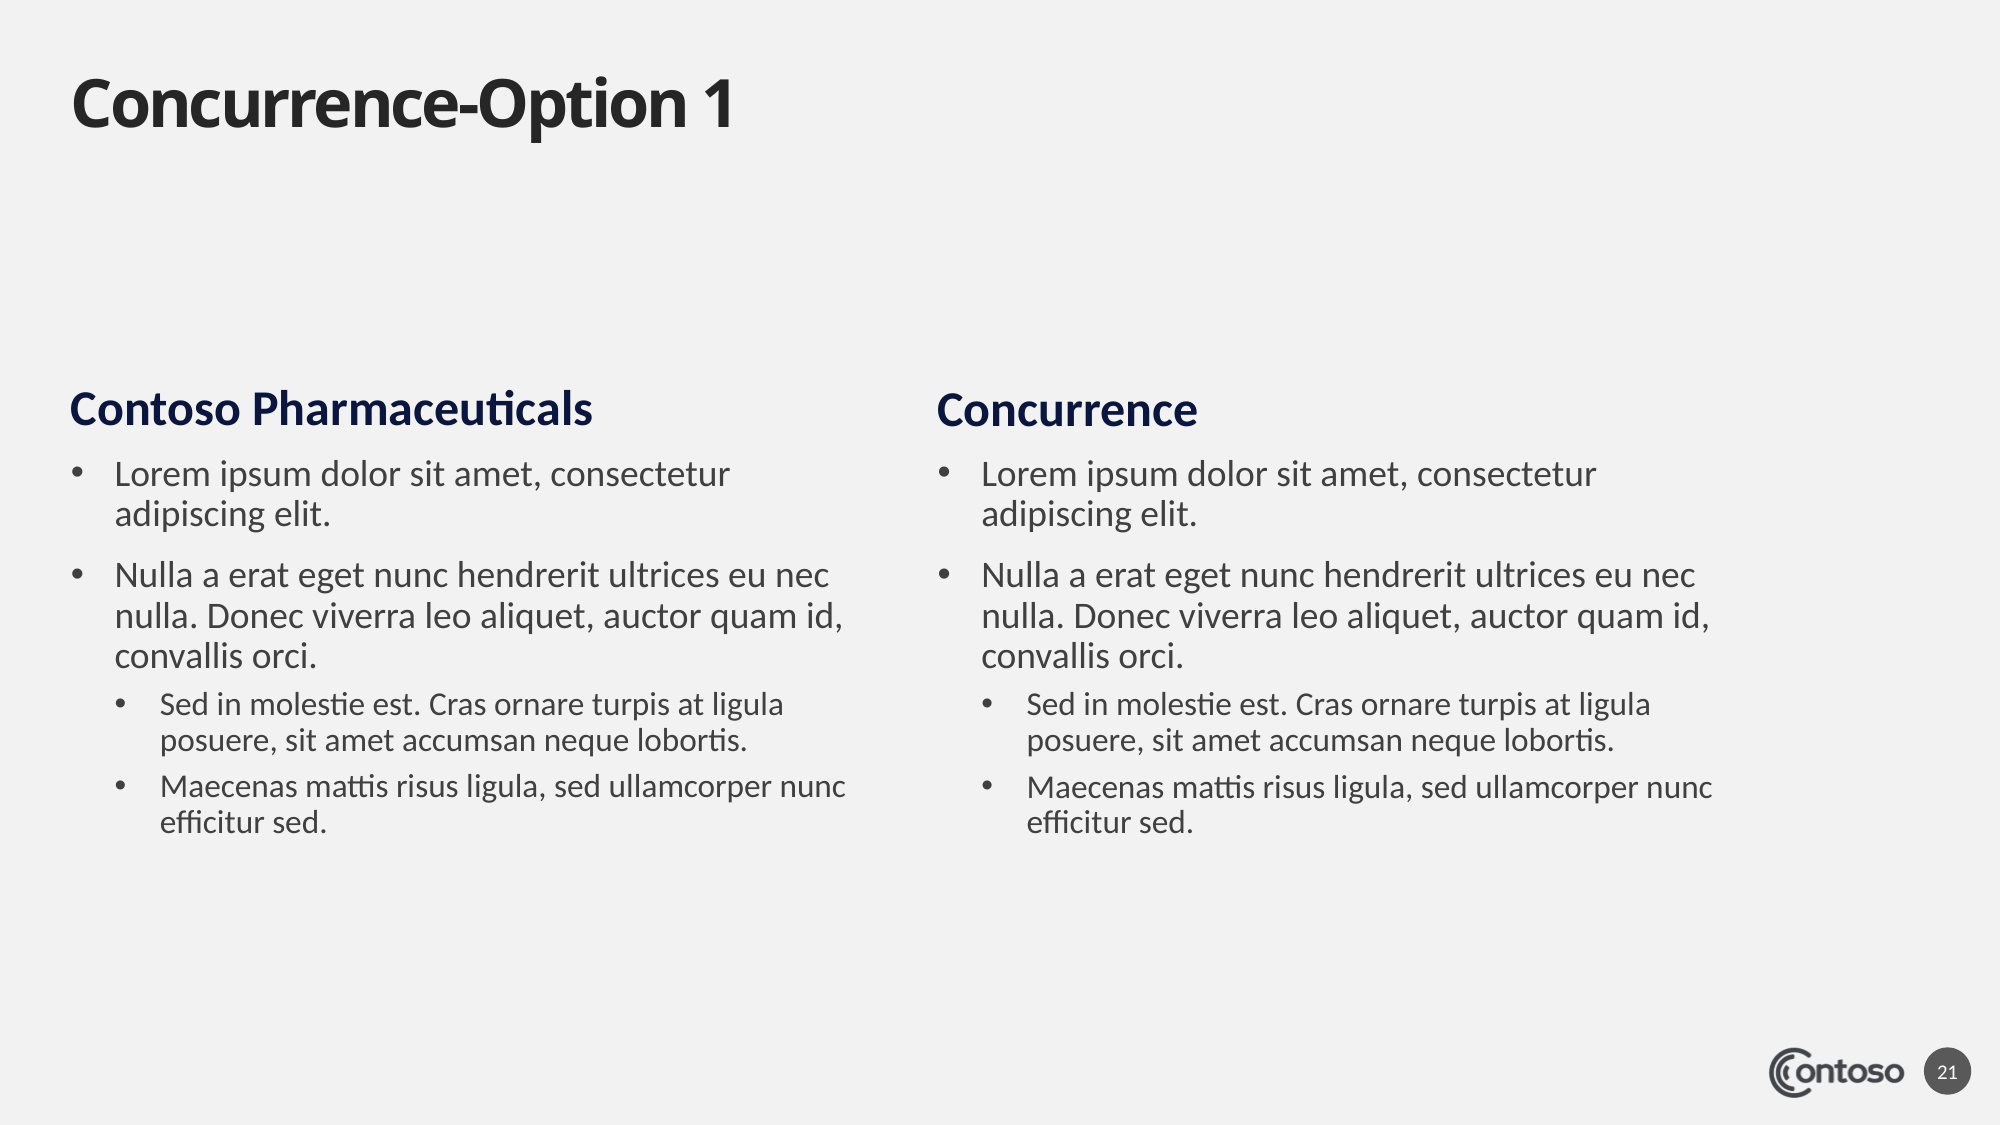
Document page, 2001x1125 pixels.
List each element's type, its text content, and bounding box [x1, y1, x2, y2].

title Concurrence-Option 1 [70, 70, 1735, 142]
list Lorem ipsum dolor sit amet, consectetur adipiscing elit. Nulla a erat eget nunc hendrerit ultrices eu nec nulla. Donec viverra leo aliquet, auctor quam id, convallis orci. Sed in molestie est. Cras ornare turpis at ligula posuere, sit amet accumsan neque lobortis. Maecenas mattis risus ligula, sed ullamcorper nunc efficitur sed. [937, 453, 1735, 855]
list Lorem ipsum dolor sit amet, consectetur adipiscing elit. Nulla a erat eget nunc hendrerit ultrices eu nec nulla. Donec viverra leo aliquet, auctor quam id, convallis orci. Sed in molestie est. Cras ornare turpis at ligula posuere, sit amet accumsan neque lobortis. Maecenas mattis risus ligula, sed ullamcorper nunc efficitur sed. [70, 453, 869, 855]
list Contoso Pharmaceuticals [70, 382, 869, 442]
list Concurrence [937, 382, 1735, 442]
slide_number 21 [1923, 1047, 1972, 1095]
